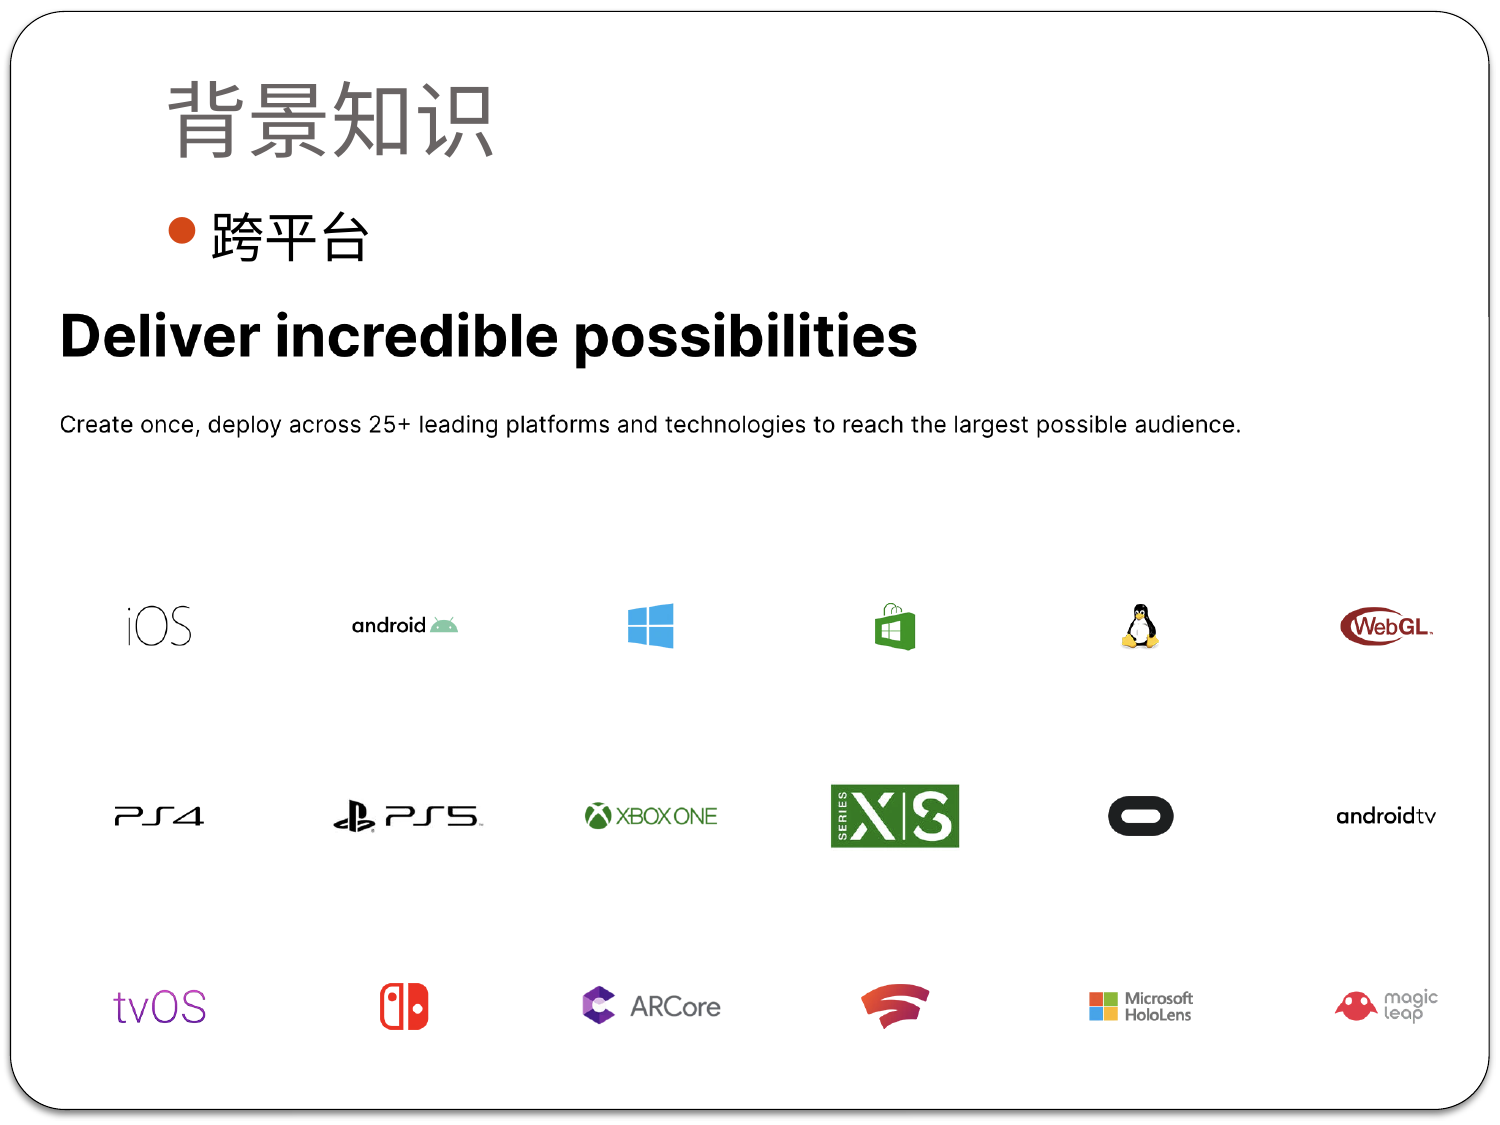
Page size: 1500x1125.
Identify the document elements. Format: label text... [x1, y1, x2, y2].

picture [47, 296, 1452, 1047]
title 背景知识 [150, 0, 1425, 183]
list 跨平台 [150, 196, 1425, 294]
